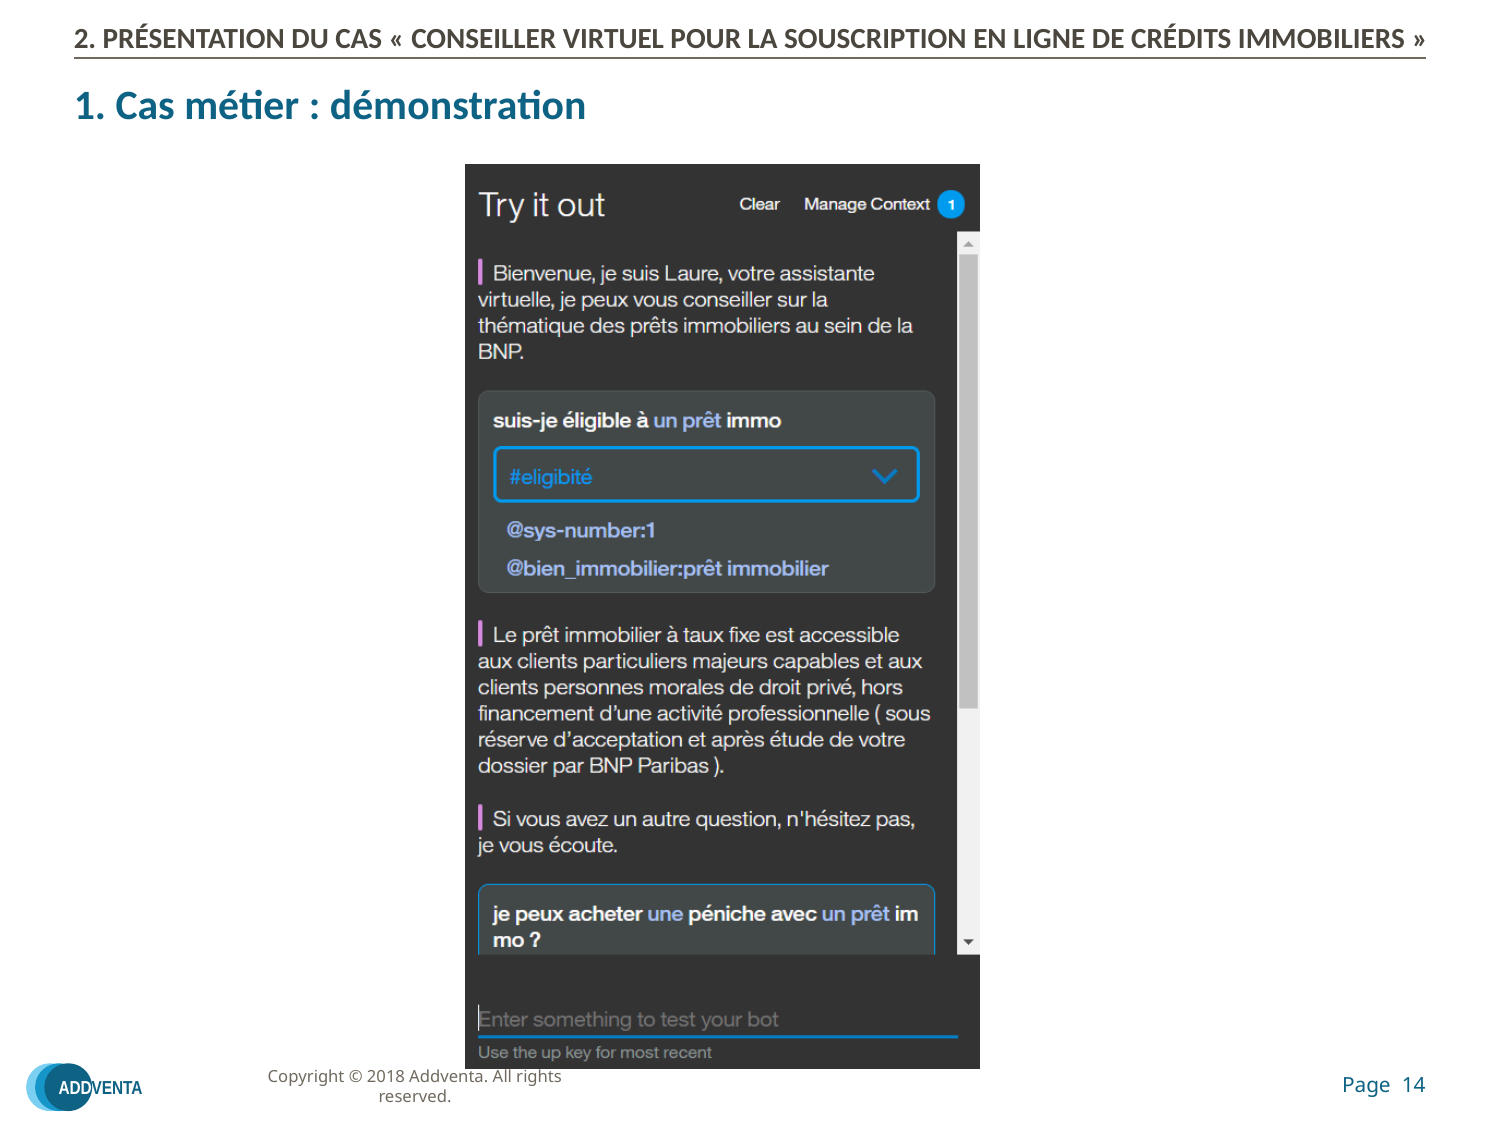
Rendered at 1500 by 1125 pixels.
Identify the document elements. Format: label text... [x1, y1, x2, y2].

picture [465, 164, 980, 1069]
list 1. Cas métier : démonstration [73, 75, 1464, 165]
title 2. PRÉSENTATION DU CAS « CONSEILLER VIRTUEL POUR LA SOUSCRIPTION EN LIGNE DE CRÉDITS IMMOBILIERS » [73, 15, 1500, 74]
